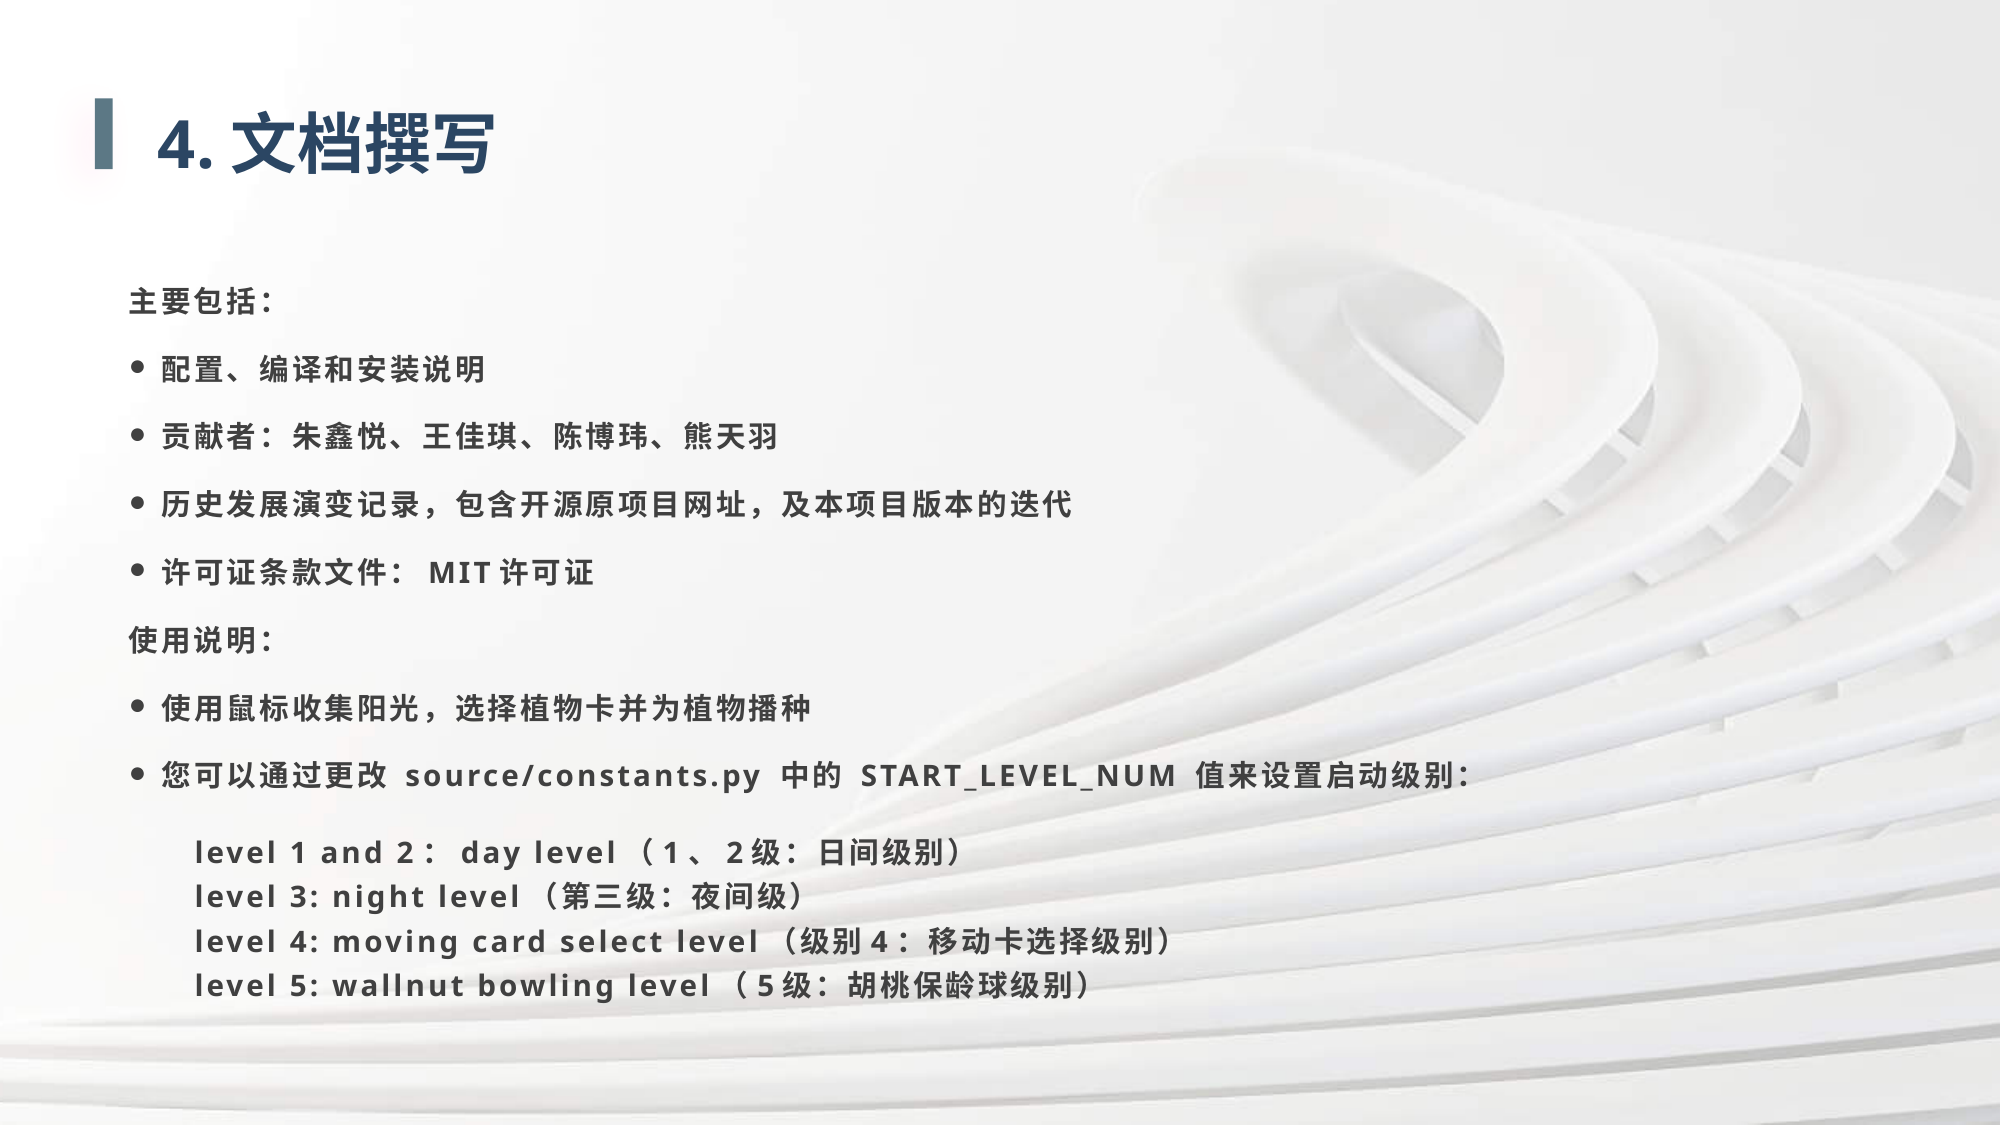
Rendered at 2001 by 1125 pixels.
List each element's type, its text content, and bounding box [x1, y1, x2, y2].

list 主要包括： 配置、编译和安装说明 贡献者：朱鑫悦、王佳琪、陈博玮、熊天羽 历史发展演变记录，包含开源原项目网址，及本项目版本的迭代 许可证条款文件：MIT许可证 使用说明： 使用鼠标收集阳光，选择植物卡并为植物播种 您可以通过更改 source/constants.py 中的 START_LEVEL_NUM 值来设置启动级别： level 1 and 2：day level（1、2级：日间级别） level 3: night level（第三级：夜间级） level 4: moving card select level（级别4：移动卡选择级别） level 5: wallnut bowling level（5级：胡桃保龄球级别） [114, 204, 1886, 1014]
title 4.文档撰写 [142, 85, 1886, 182]
picture [0, 0, 2000, 1125]
